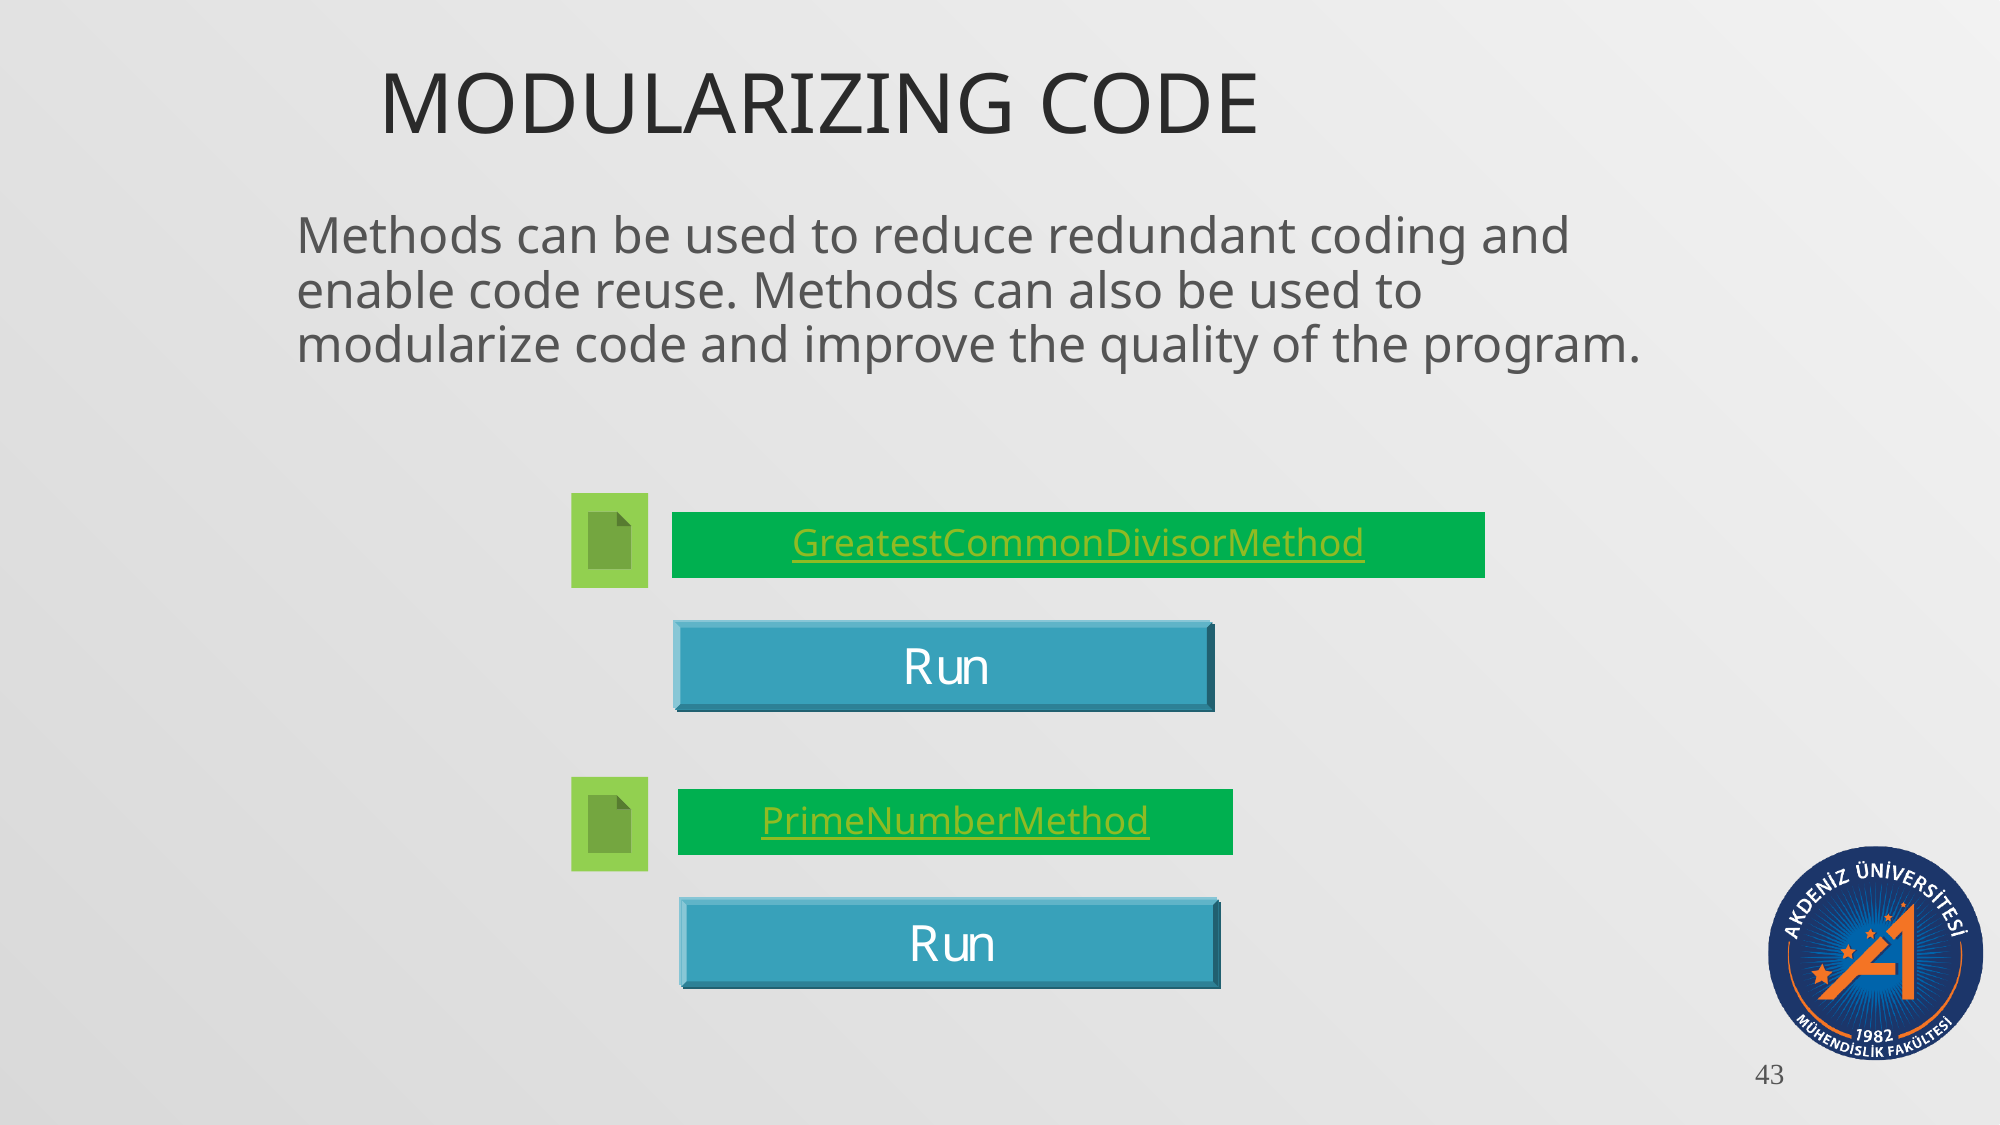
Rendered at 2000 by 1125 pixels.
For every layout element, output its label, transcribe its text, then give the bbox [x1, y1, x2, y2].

text_box GreatestCommonDivisorMethod [672, 511, 1485, 578]
list Methods can be used to reduce redundant coding and enable code reuse. Methods can also be used to modularize code and improve the quality of the program. [281, 203, 1706, 510]
picture [1767, 843, 1985, 1061]
picture [678, 896, 1222, 991]
picture [672, 619, 1216, 713]
text_box [571, 776, 649, 872]
title Modularizing Code [363, 52, 1639, 160]
text_box [571, 493, 649, 588]
slide_number 43 [1612, 1057, 1800, 1088]
text_box PrimeNumberMethod [678, 789, 1233, 856]
